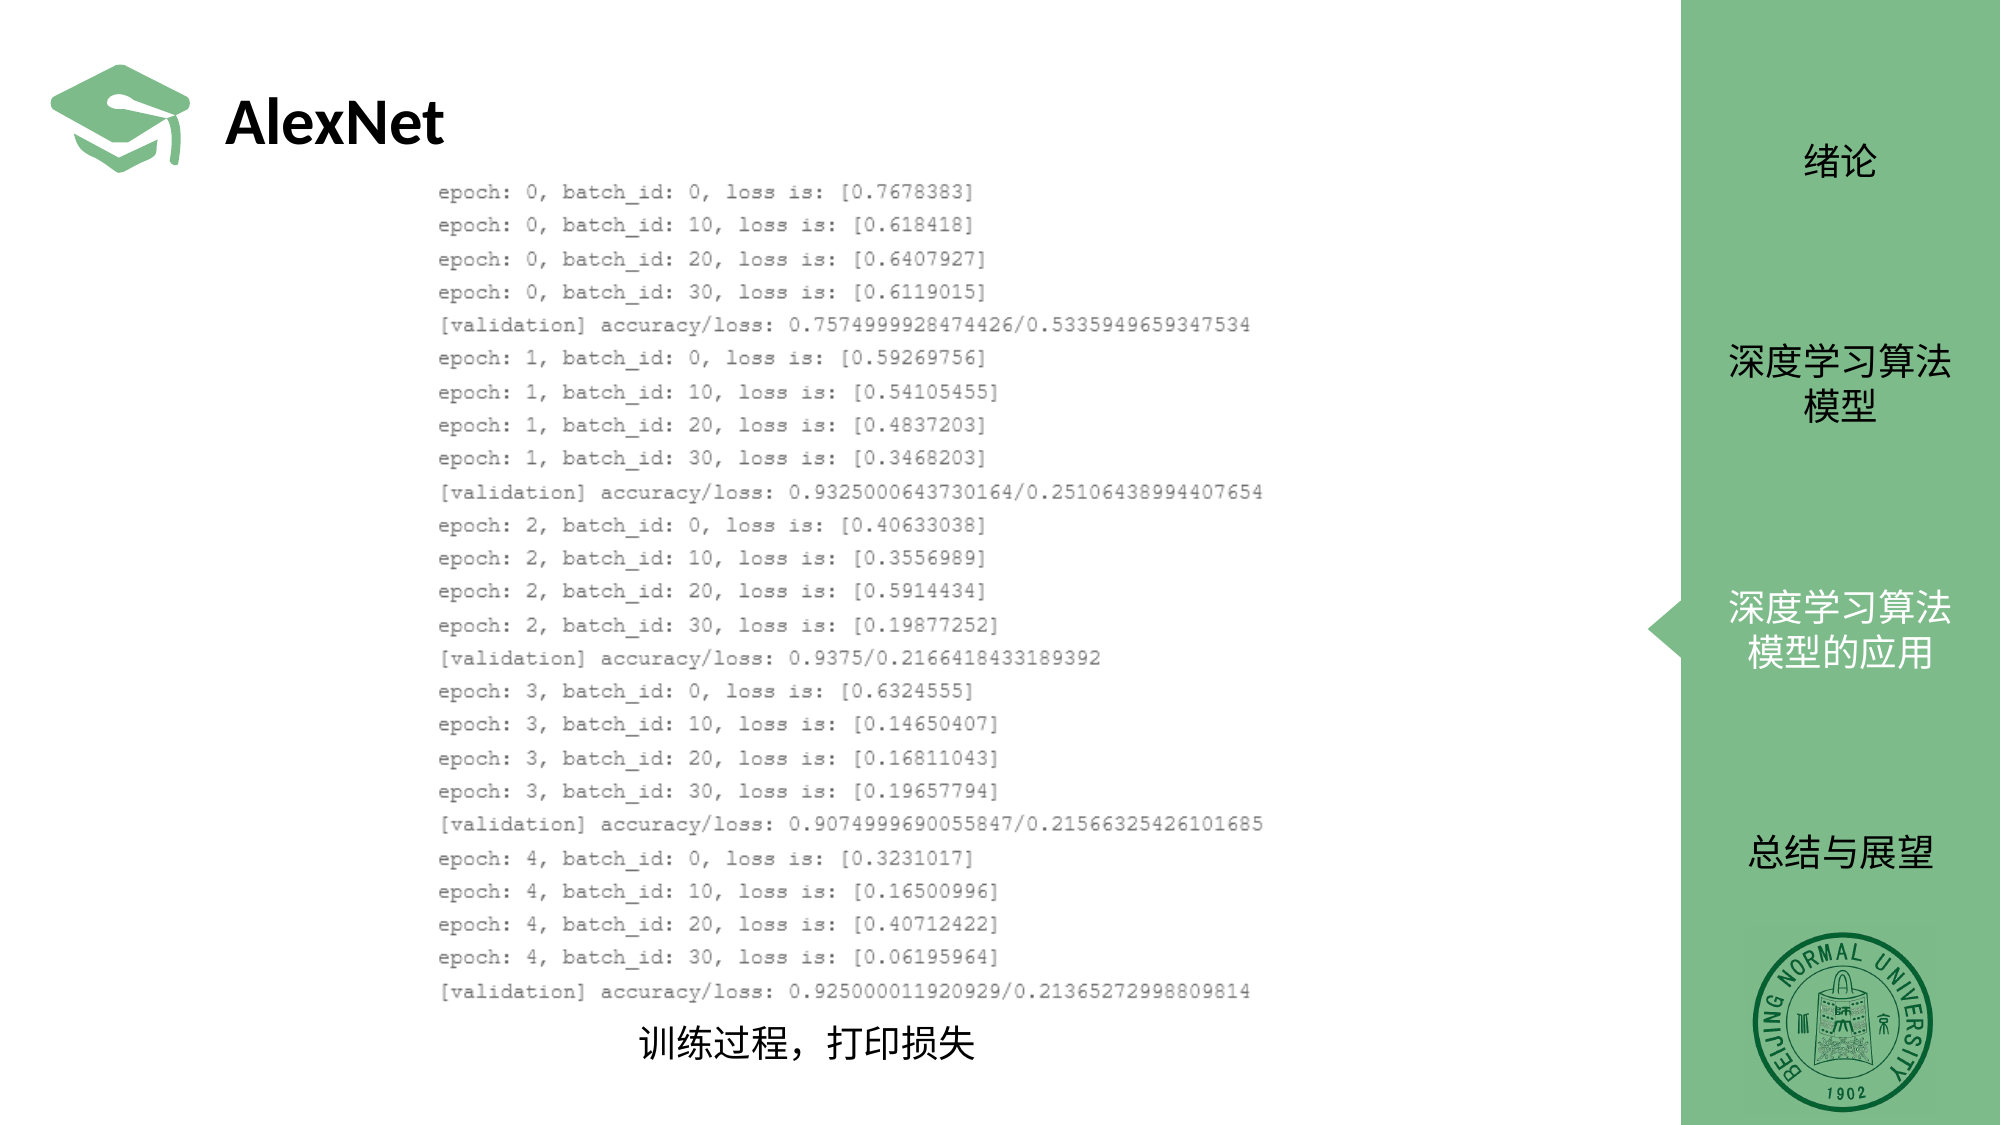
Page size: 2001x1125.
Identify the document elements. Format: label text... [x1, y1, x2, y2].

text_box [1649, 0, 2000, 1125]
text_box 训练过程，打印损失 [623, 1012, 996, 1072]
text_box [72, 131, 160, 174]
picture [424, 172, 1292, 1006]
text_box [49, 63, 191, 167]
text_box AlexNet [210, 70, 461, 165]
